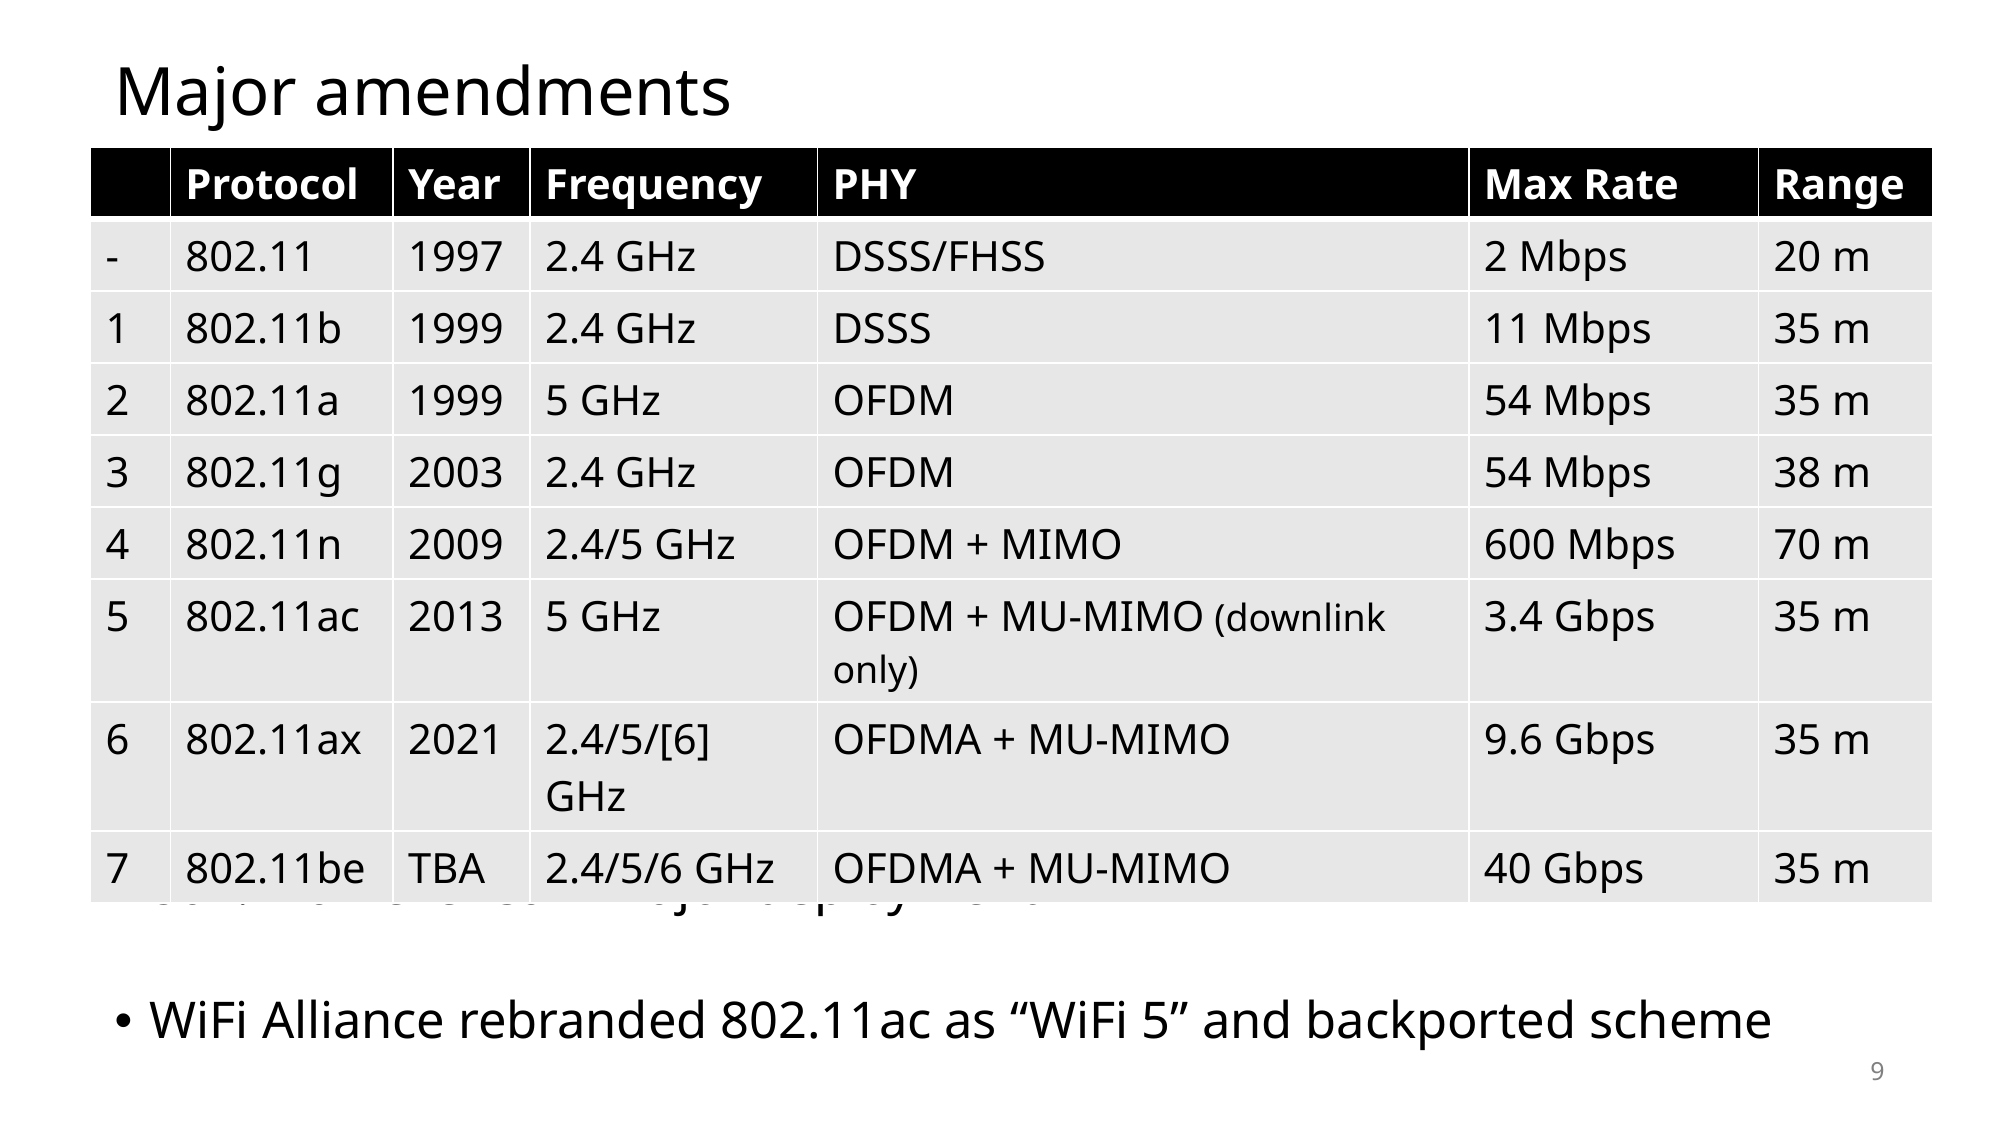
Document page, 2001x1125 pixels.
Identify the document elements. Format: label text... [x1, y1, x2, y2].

table_cell - [91, 222, 170, 290]
table_cell 802.11n [171, 508, 392, 578]
title Major amendments [99, 37, 1900, 146]
table_header Year [394, 148, 529, 216]
table_cell 6 [91, 703, 170, 830]
table_cell 2.4/5/6 GHz [531, 832, 817, 902]
table_cell 35 m [1759, 580, 1932, 701]
table_cell 70 m [1759, 508, 1932, 578]
table_cell 1997 [394, 222, 529, 290]
table_cell 40 Gbps [1470, 832, 1758, 902]
table_cell 4 [91, 508, 170, 578]
table_cell 2021 [394, 703, 529, 830]
table_cell 2.4 GHz [531, 292, 817, 362]
table_cell OFDMA + MU-MIMO [818, 703, 1468, 830]
table_cell TBA [394, 832, 529, 902]
table_cell 5 [91, 580, 170, 701]
table_cell 20 m [1759, 222, 1932, 290]
table_cell 2.4 GHz [531, 436, 817, 506]
table_cell 3.4 Gbps [1470, 580, 1758, 701]
table_cell 802.11a [171, 364, 392, 434]
slide_number 9 [1749, 1042, 1900, 1103]
list 802.11b was very popular but is now usually unsupported 802.11a never saw major deployment WiFi Alliance rebranded 802.11ac as “WiFi 5” and backported scheme [99, 904, 1900, 1063]
table_header Max Rate [1470, 148, 1758, 216]
table_header Range [1759, 148, 1932, 216]
table_cell 5 GHz [531, 580, 817, 701]
table_cell 54 Mbps [1470, 436, 1758, 506]
table_cell OFDM [818, 364, 1468, 434]
table_cell 802.11ac [171, 580, 392, 701]
table_cell 600 Mbps [1470, 508, 1758, 578]
table_cell 54 Mbps [1470, 364, 1758, 434]
table_cell 38 m [1759, 436, 1932, 506]
table_cell 35 m [1759, 364, 1932, 434]
table_cell DSSS [818, 292, 1468, 362]
table_cell 802.11b [171, 292, 392, 362]
table_cell 1999 [394, 292, 529, 362]
table_cell 2009 [394, 508, 529, 578]
table_header [91, 148, 170, 216]
table_cell 2 Mbps [1470, 222, 1758, 290]
table_header Protocol [171, 148, 392, 216]
table_cell DSSS/FHSS [818, 222, 1468, 290]
table_header Frequency [531, 148, 817, 216]
table_cell 35 m [1759, 292, 1932, 362]
table_cell 2 [91, 364, 170, 434]
table_cell 2013 [394, 580, 529, 701]
table_cell 5 GHz [531, 364, 817, 434]
table_cell 2.4/5 GHz [531, 508, 817, 578]
table_cell 2003 [394, 436, 529, 506]
table_cell 3 [91, 436, 170, 506]
table_cell 9.6 Gbps [1470, 703, 1758, 830]
table_cell 11 Mbps [1470, 292, 1758, 362]
table_cell 35 m [1759, 832, 1932, 902]
table_cell 802.11 [171, 222, 392, 290]
table_cell 802.11be [171, 832, 392, 902]
table_cell OFDMA + MU-MIMO [818, 832, 1468, 902]
table_cell 7 [91, 832, 170, 902]
table_cell OFDM + MIMO [818, 508, 1468, 578]
table_cell 802.11ax [171, 703, 392, 830]
table_cell OFDM [818, 436, 1468, 506]
table_cell 35 m [1759, 703, 1932, 830]
table_header PHY [818, 148, 1468, 216]
table_cell 1999 [394, 364, 529, 434]
table_cell 1 [91, 292, 170, 362]
table_cell 2.4 GHz [531, 222, 817, 290]
table_cell 802.11g [171, 436, 392, 506]
table_cell OFDM + MU-MIMO (downlink only) [818, 580, 1468, 701]
table_cell 2.4/5/[6] GHz [531, 703, 817, 830]
